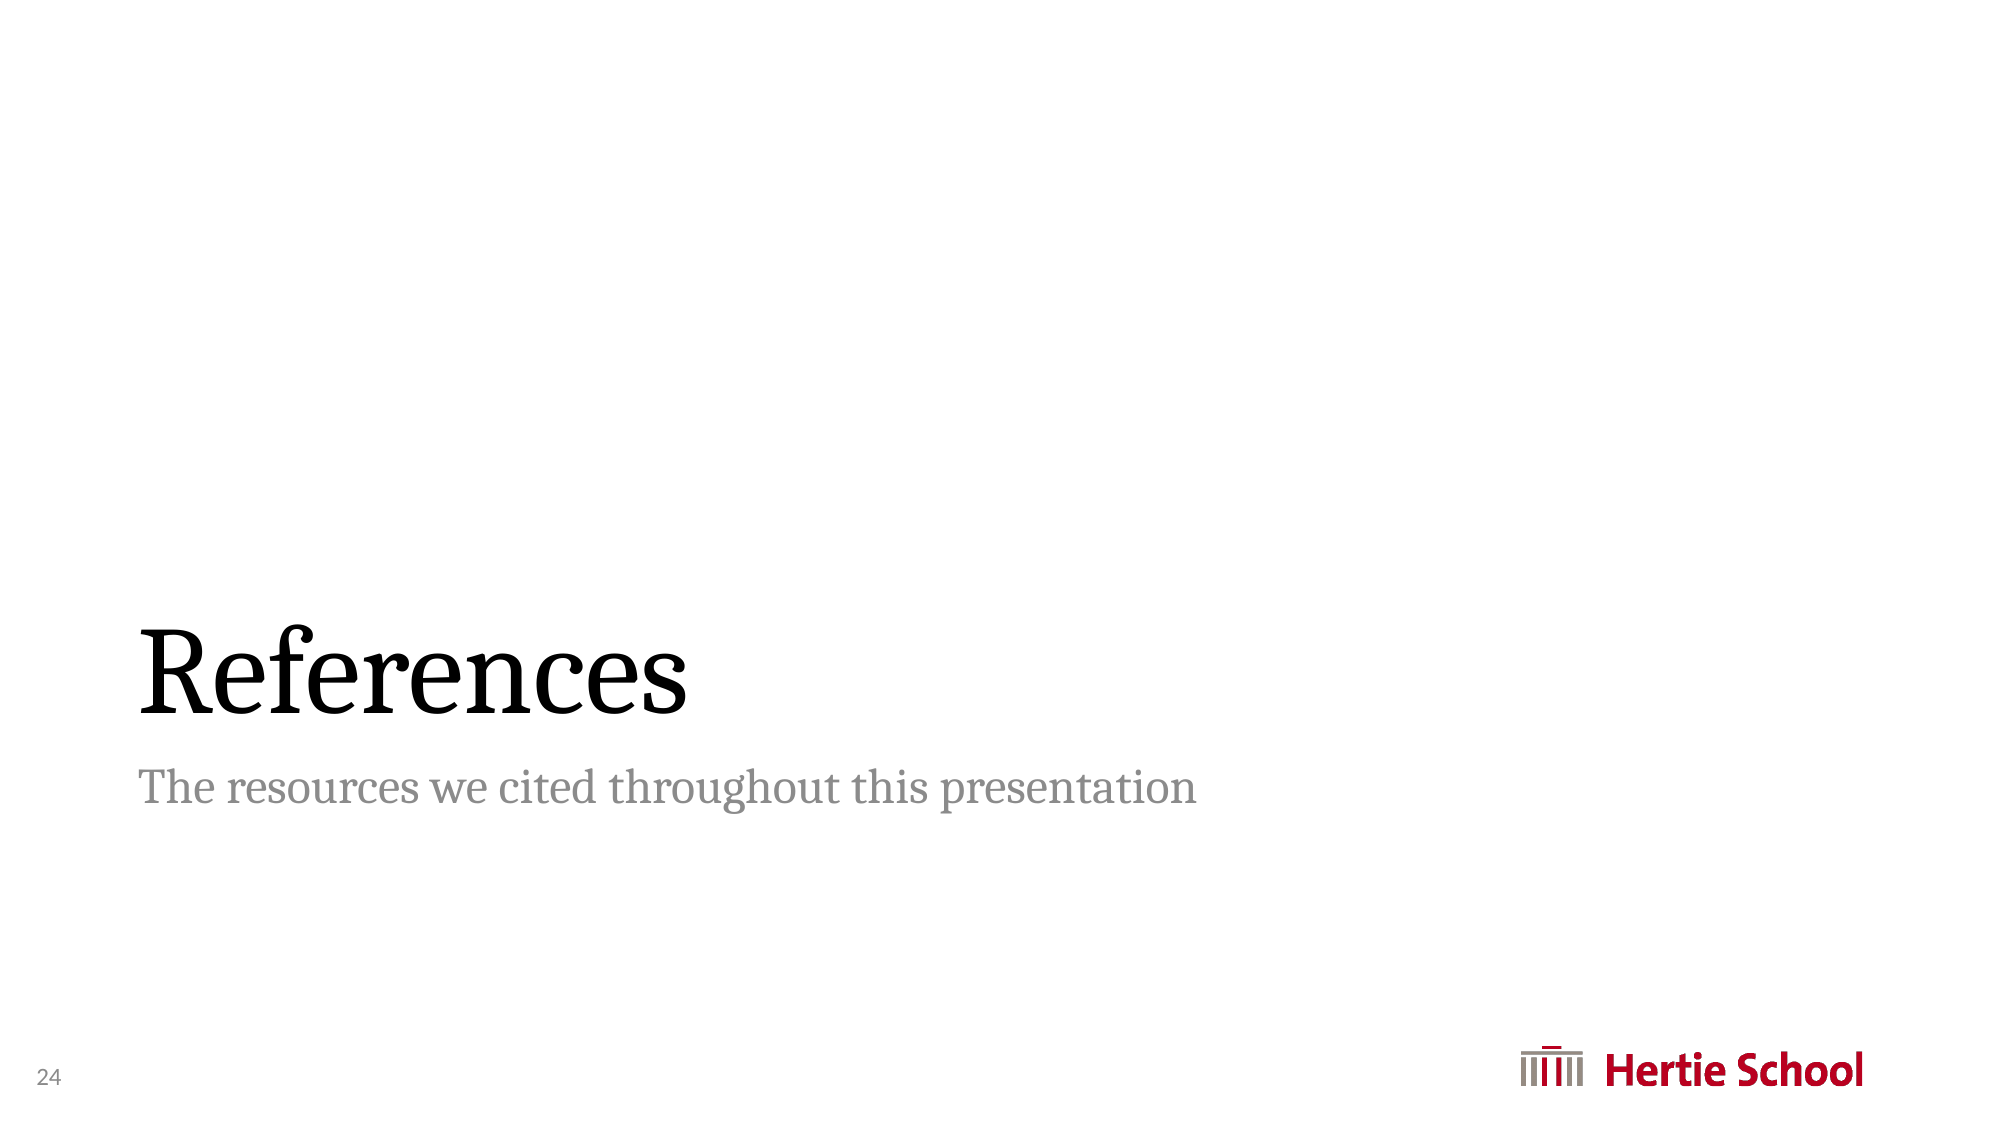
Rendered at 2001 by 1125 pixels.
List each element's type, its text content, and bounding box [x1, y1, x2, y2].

list The resources we cited throughout this presentation [122, 752, 1848, 999]
picture [1520, 1045, 1863, 1087]
title References [122, 280, 1848, 749]
